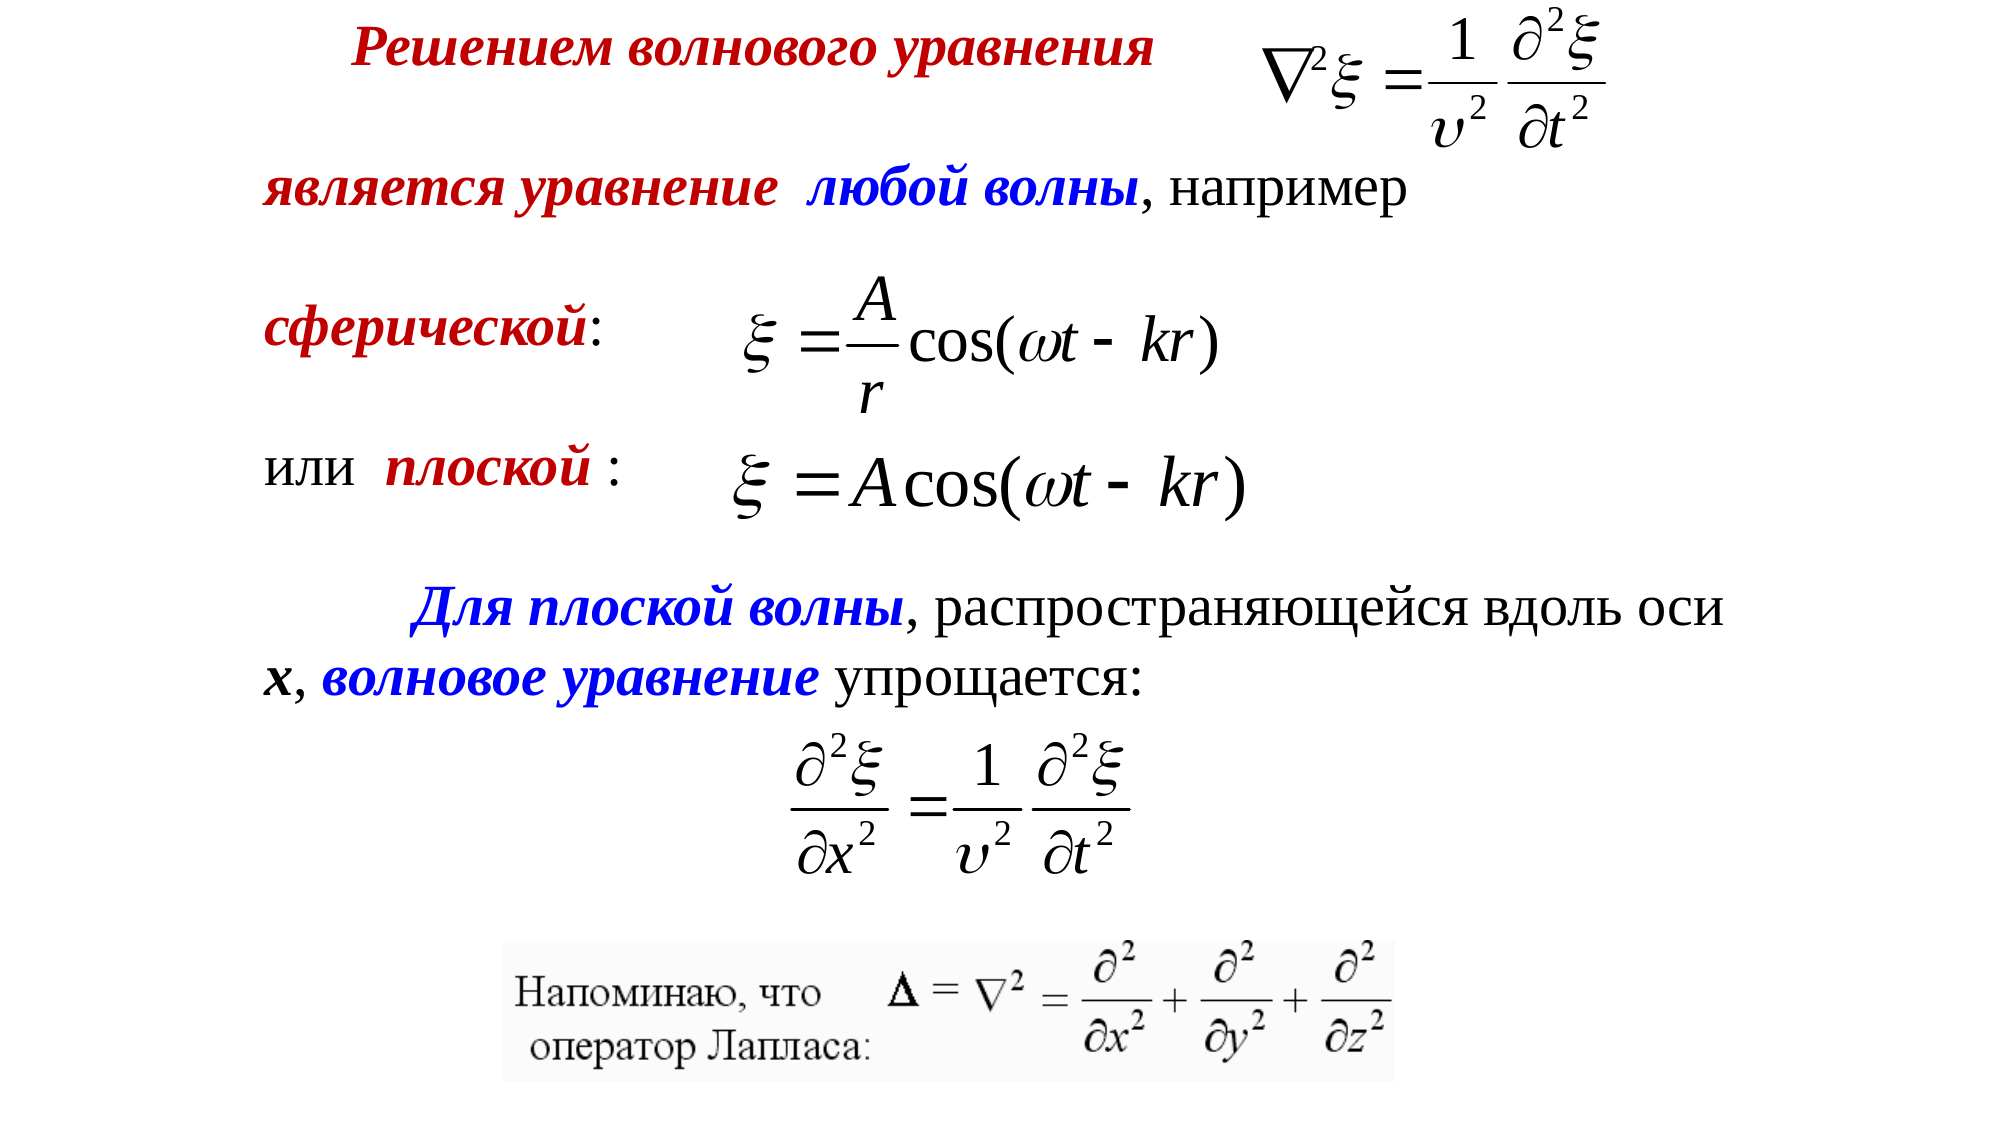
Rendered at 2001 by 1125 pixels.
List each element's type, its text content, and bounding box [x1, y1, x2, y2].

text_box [1254, 0, 1616, 161]
picture [503, 940, 1395, 1082]
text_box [780, 716, 1142, 887]
text_box Решением волнового уравнения является уравнение любой волны, например сферической: или плоской : Для плоской волны, распространяющейся вдоль оси x, волновое уравнение упрощается: [249, 0, 1750, 995]
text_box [733, 256, 1232, 428]
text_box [722, 439, 1260, 537]
